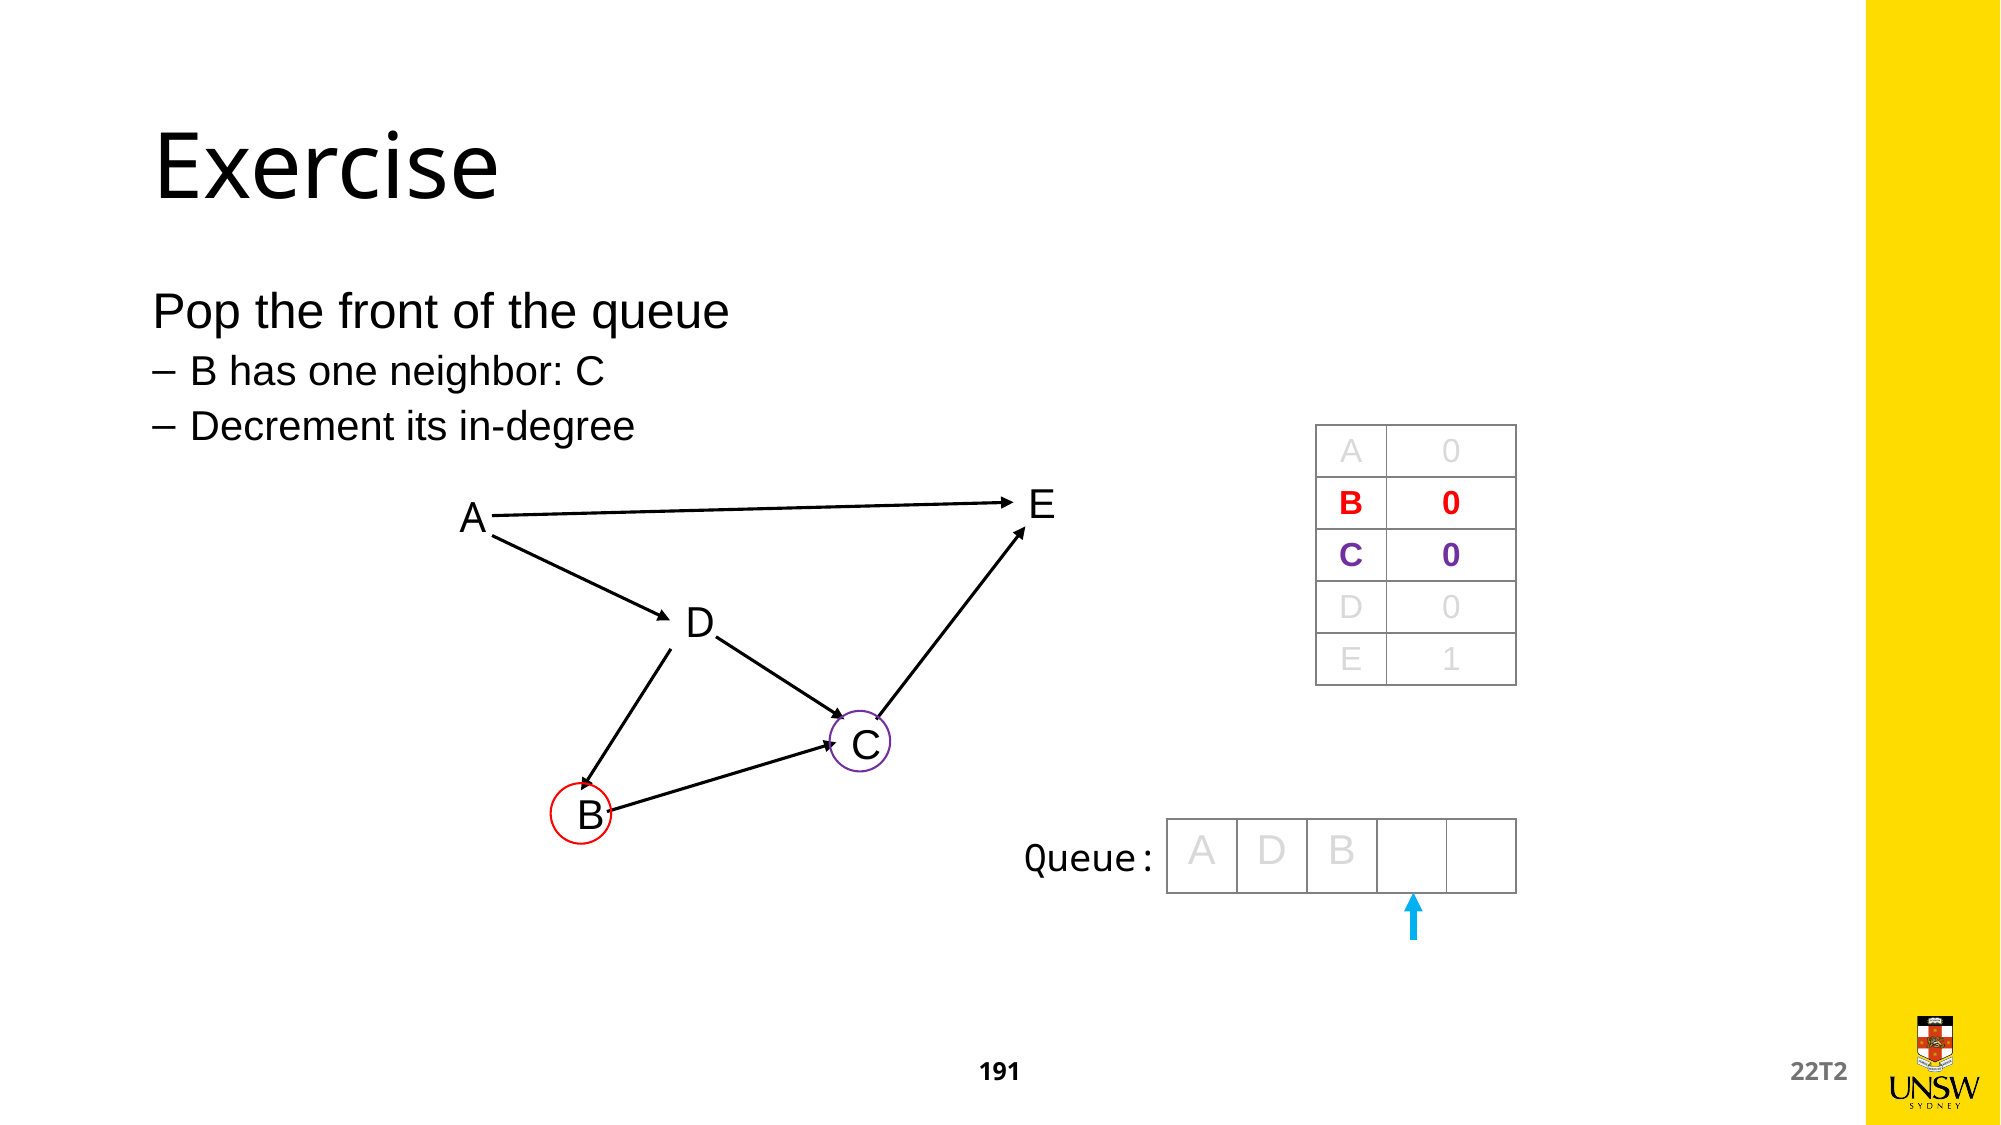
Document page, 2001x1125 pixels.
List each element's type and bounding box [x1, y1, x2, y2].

list [137, 277, 1863, 992]
table_cell [1387, 478, 1515, 528]
table_cell [1387, 582, 1515, 632]
table_cell [1317, 530, 1386, 580]
table_cell [1317, 634, 1386, 684]
table_cell [1317, 582, 1386, 632]
table_cell [1317, 478, 1386, 528]
text_box [444, 469, 1174, 887]
title [137, 59, 1863, 277]
table_cell [1387, 634, 1515, 684]
table_header [1387, 426, 1515, 476]
picture [1890, 1016, 1980, 1109]
table_header [1378, 820, 1446, 892]
table_header [1238, 820, 1306, 892]
table_header [1168, 820, 1236, 892]
table_header [1308, 820, 1376, 892]
table_header [1317, 426, 1386, 476]
table_cell [1387, 530, 1515, 580]
slide_number [774, 1042, 1225, 1103]
footer [1225, 1042, 1863, 1103]
table_header [1447, 820, 1515, 892]
